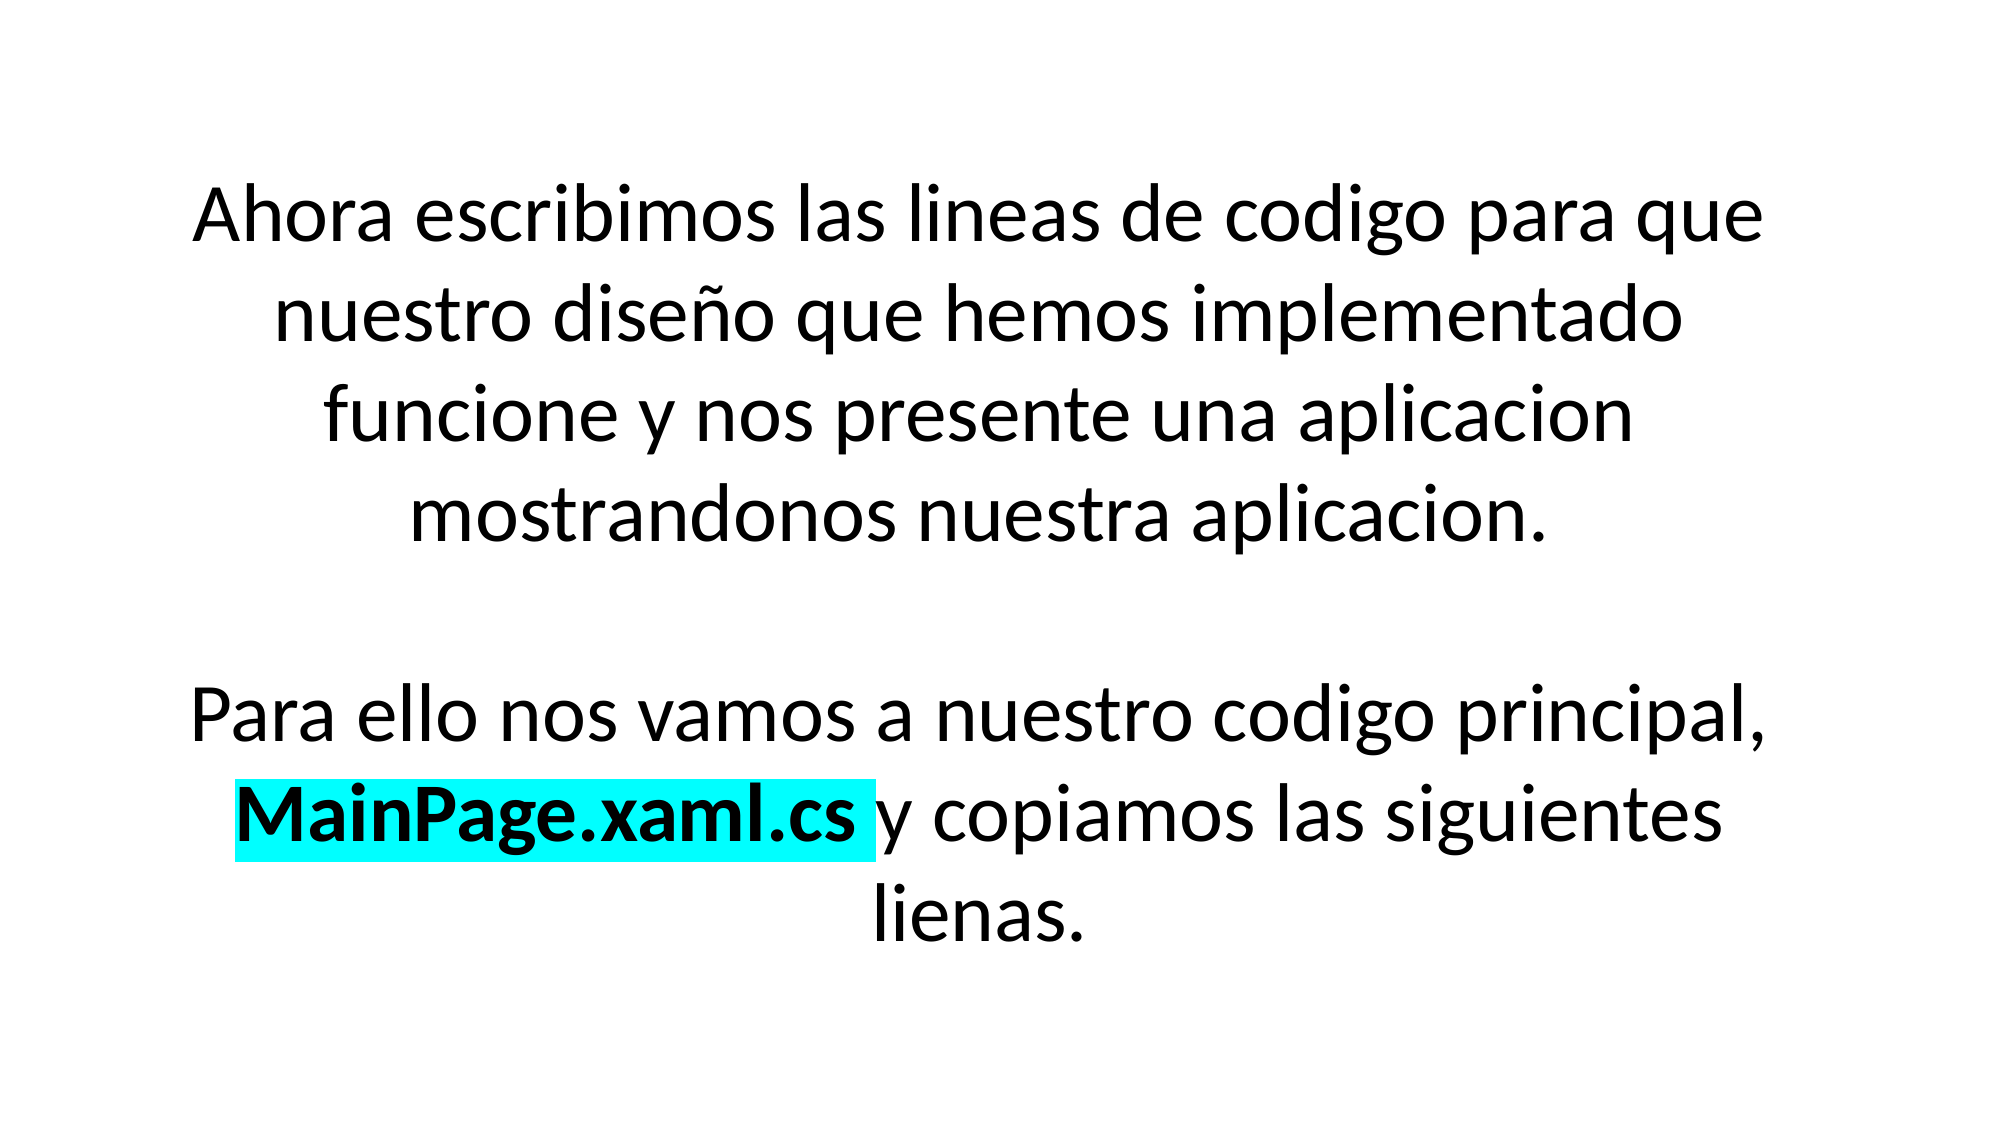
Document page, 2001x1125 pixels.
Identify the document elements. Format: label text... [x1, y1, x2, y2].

text_box Ahora escribimos las lineas de codigo para que nuestro diseño que hemos implementado funcione y nos presente una aplicacion mostrandonos nuestra aplicacion. Para ello nos vamos a nuestro codigo principal, MainPage.xaml.cs y copiamos las siguientes lienas. [164, 150, 1795, 966]
